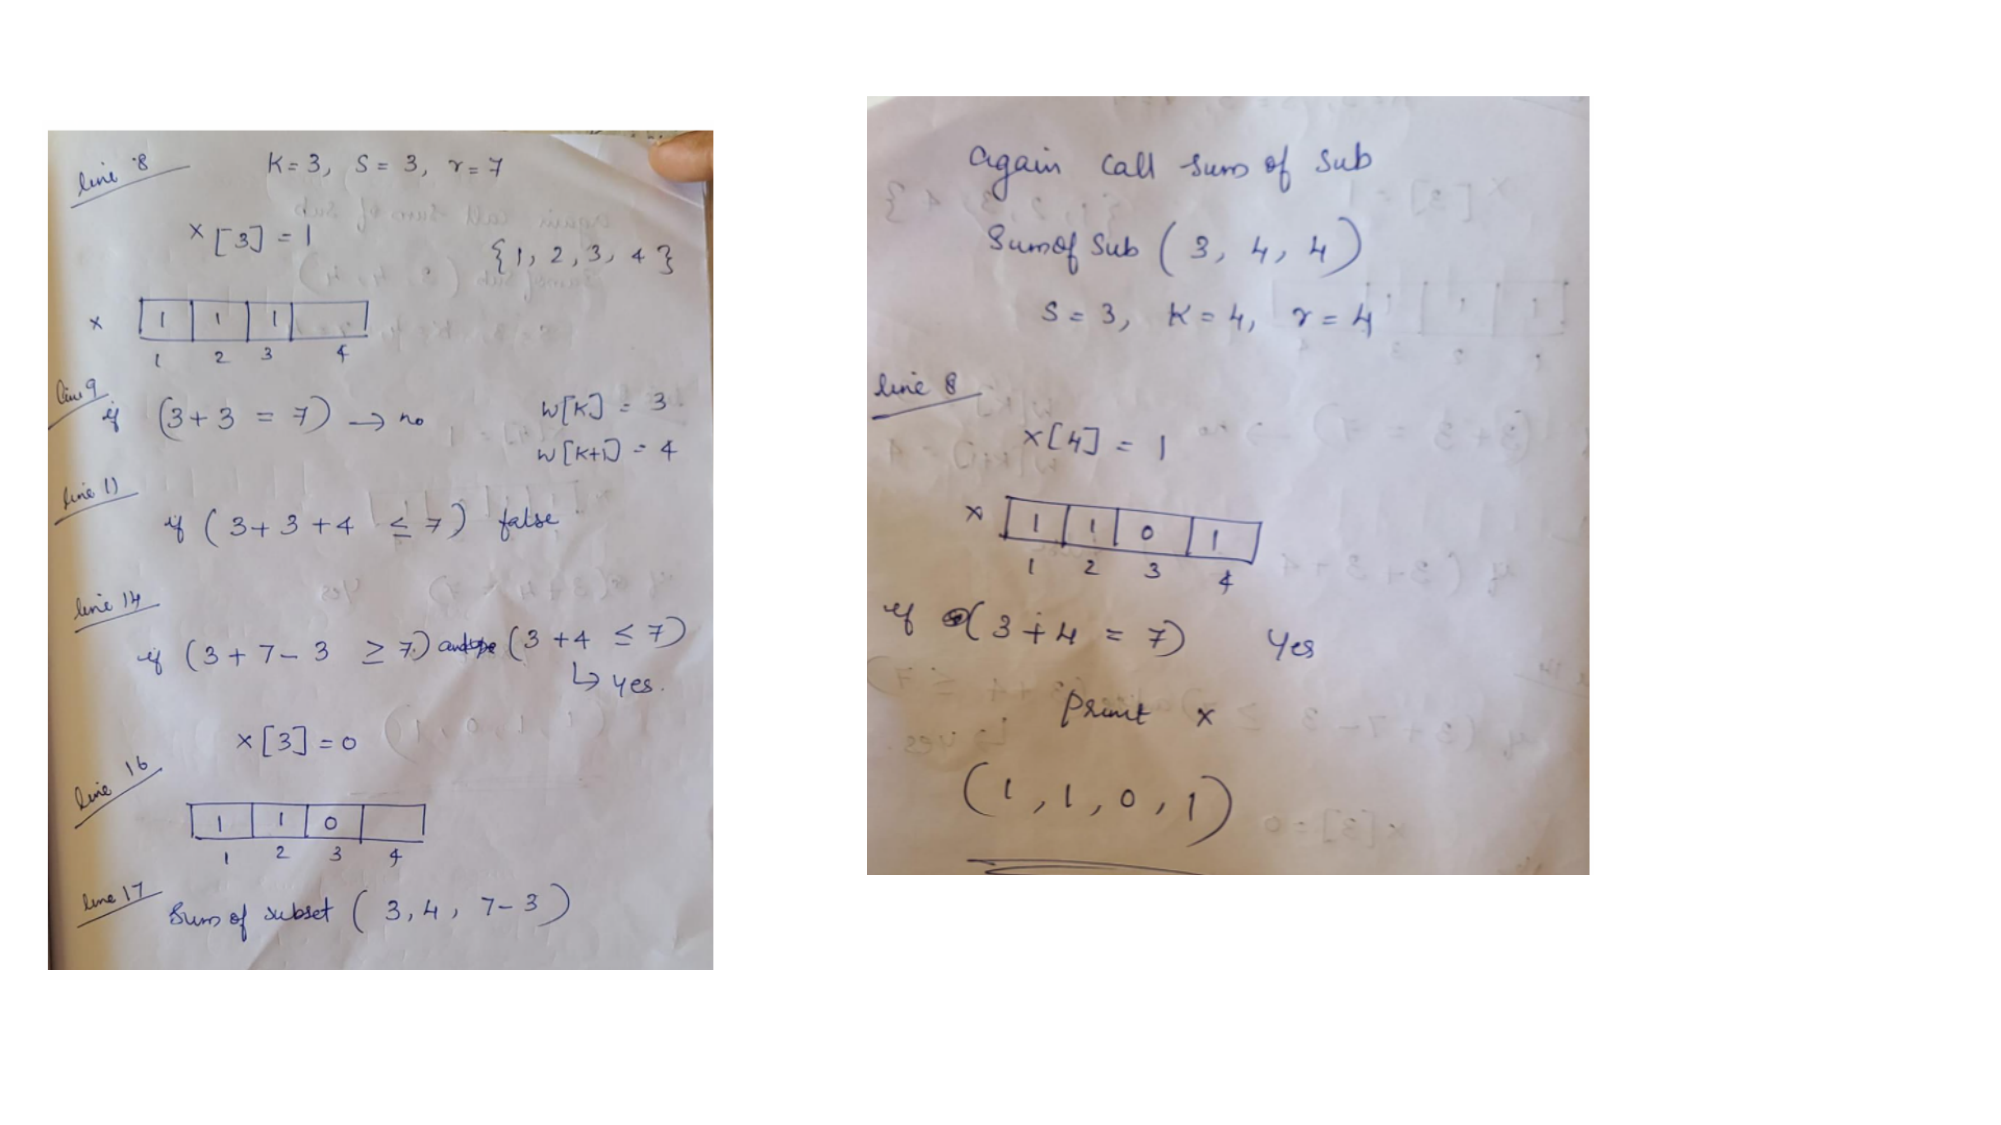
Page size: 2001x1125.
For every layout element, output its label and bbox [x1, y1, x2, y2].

picture [866, 96, 1594, 875]
picture [41, 120, 714, 970]
